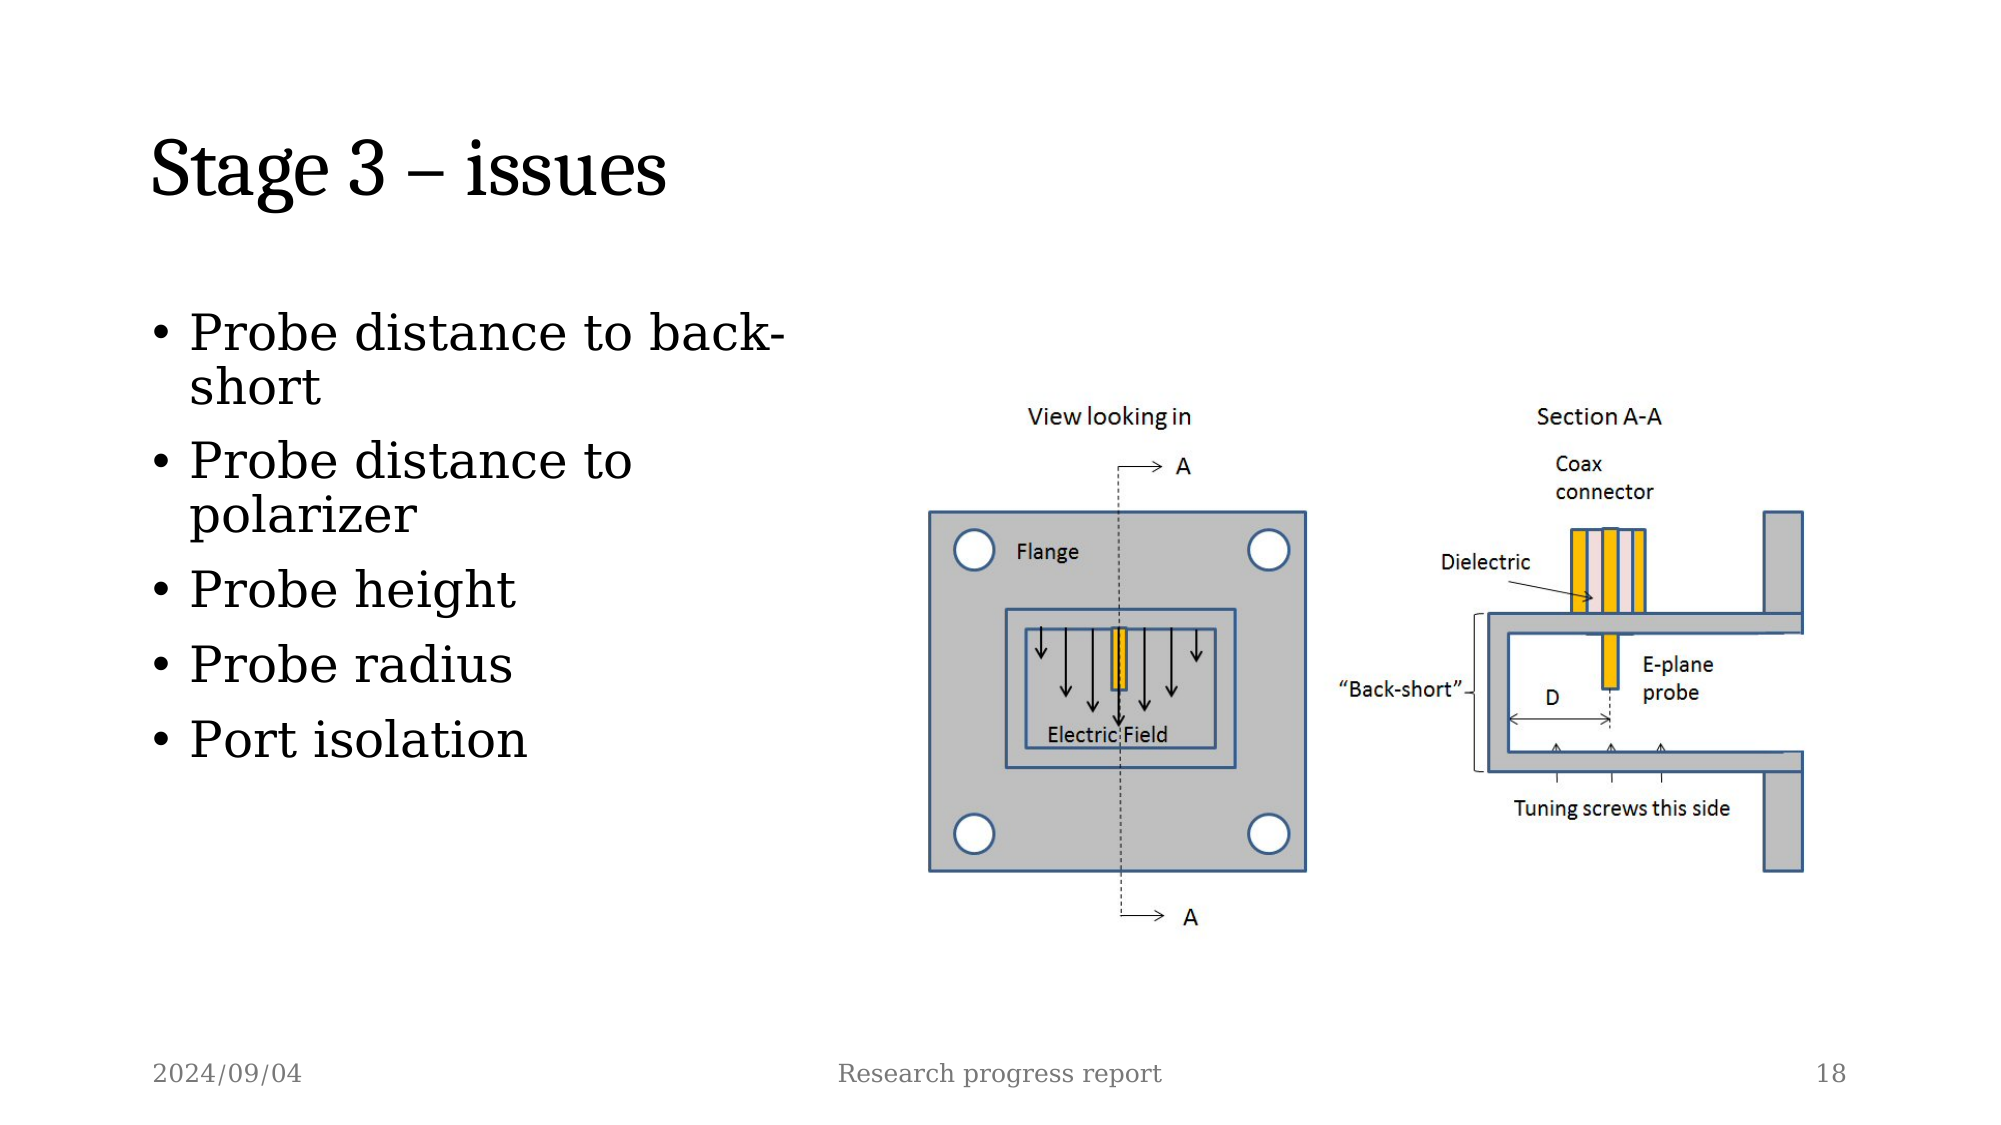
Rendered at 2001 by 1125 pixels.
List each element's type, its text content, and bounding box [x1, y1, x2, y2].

slide_number 18 [1412, 1042, 1863, 1103]
list Probe distance to back-short Probe distance to polarizer Probe height Probe radius Port isolation [137, 299, 874, 1014]
footer Research progress report [662, 1042, 1338, 1103]
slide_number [137, 1042, 588, 1103]
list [893, 375, 1863, 945]
title Stage 3 – issues [137, 59, 1863, 278]
